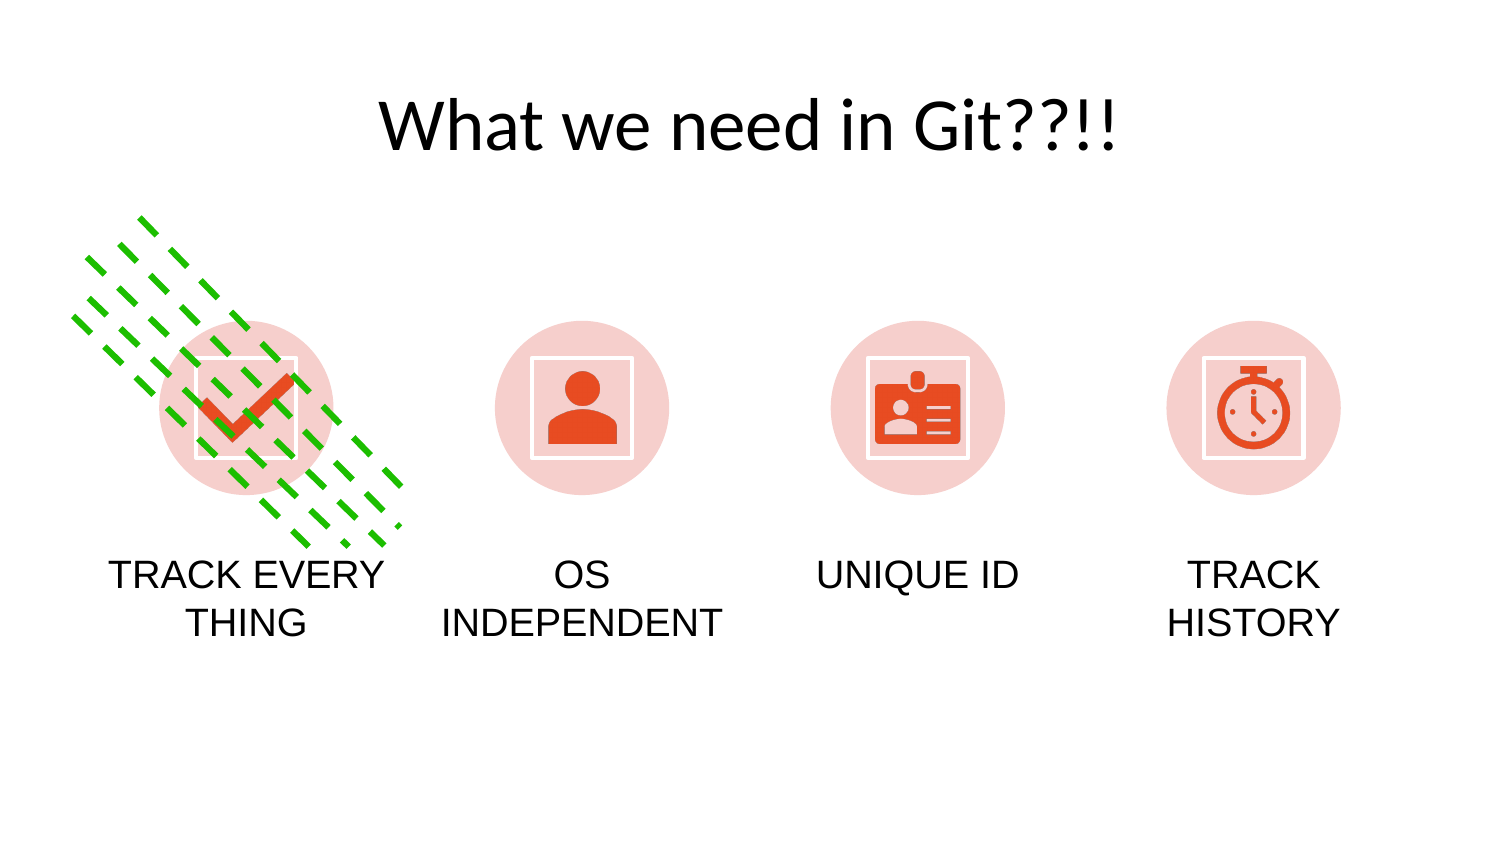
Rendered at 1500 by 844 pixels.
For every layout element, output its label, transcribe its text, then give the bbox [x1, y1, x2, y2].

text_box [354, 536, 385, 546]
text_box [119, 243, 133, 296]
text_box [88, 297, 133, 314]
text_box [139, 217, 412, 498]
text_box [354, 506, 401, 528]
title What we need in Git??!! [103, 44, 1397, 208]
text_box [72, 315, 309, 547]
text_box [102, 224, 1398, 761]
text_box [86, 256, 113, 298]
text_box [314, 506, 349, 547]
